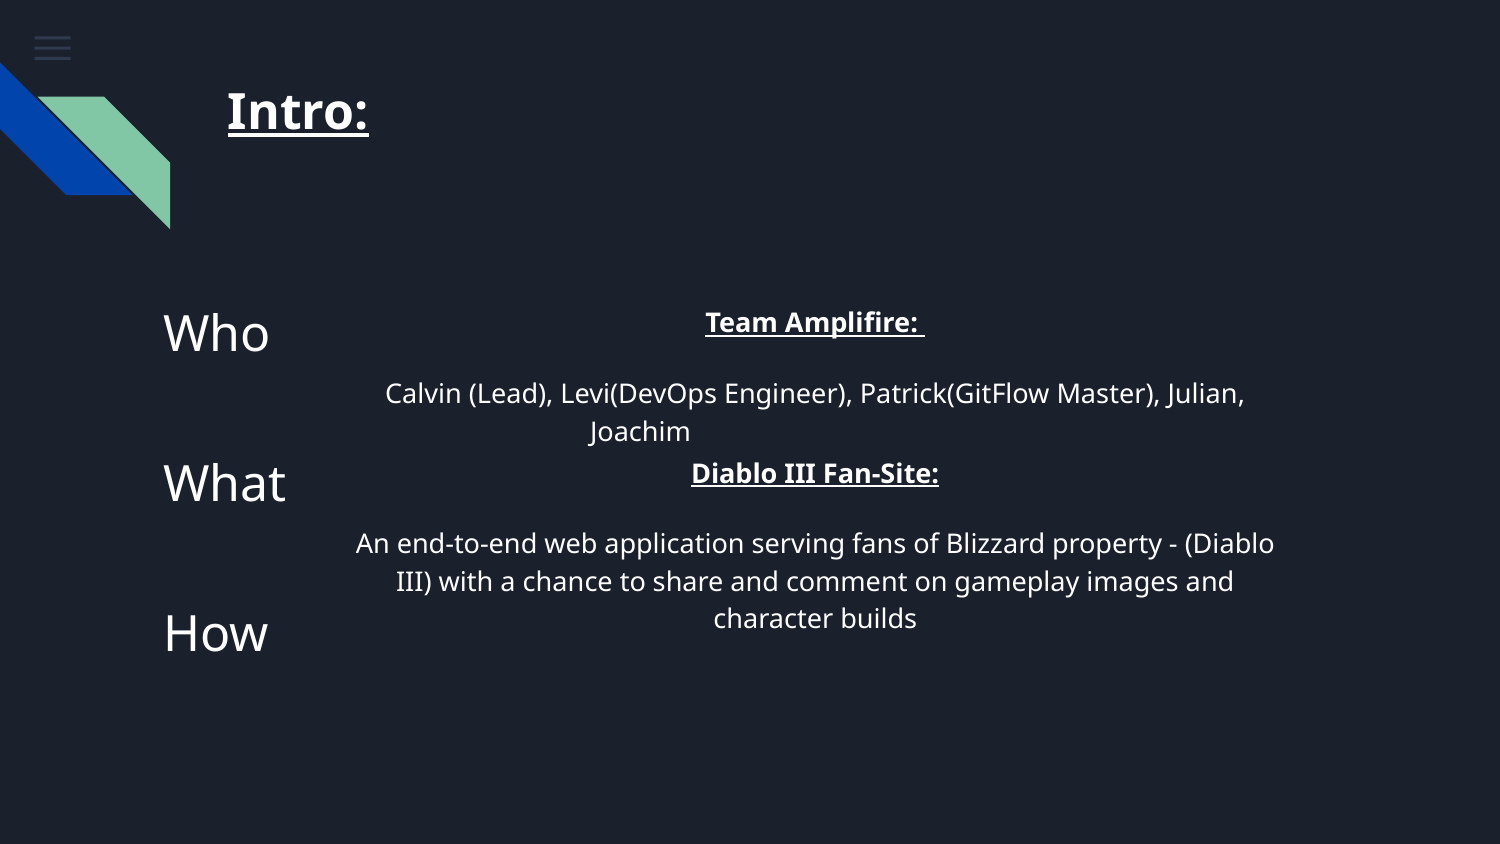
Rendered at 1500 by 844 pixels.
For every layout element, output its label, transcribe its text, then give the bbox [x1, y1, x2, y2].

text_box What [148, 436, 333, 569]
list Team Amplifire: Calvin (Lead), Levi(DevOps Engineer), Patrick(GitFlow Master), Julian, Joachim [333, 286, 1298, 419]
title Intro: [212, 64, 1368, 215]
text_box How [148, 586, 334, 719]
text_box Who [148, 286, 333, 419]
list Diablo III Fan-Site: An end-to-end web application serving fans of Blizzard property - (Diablo III) with a chance to share and comment on gameplay images and character builds [333, 436, 1298, 844]
